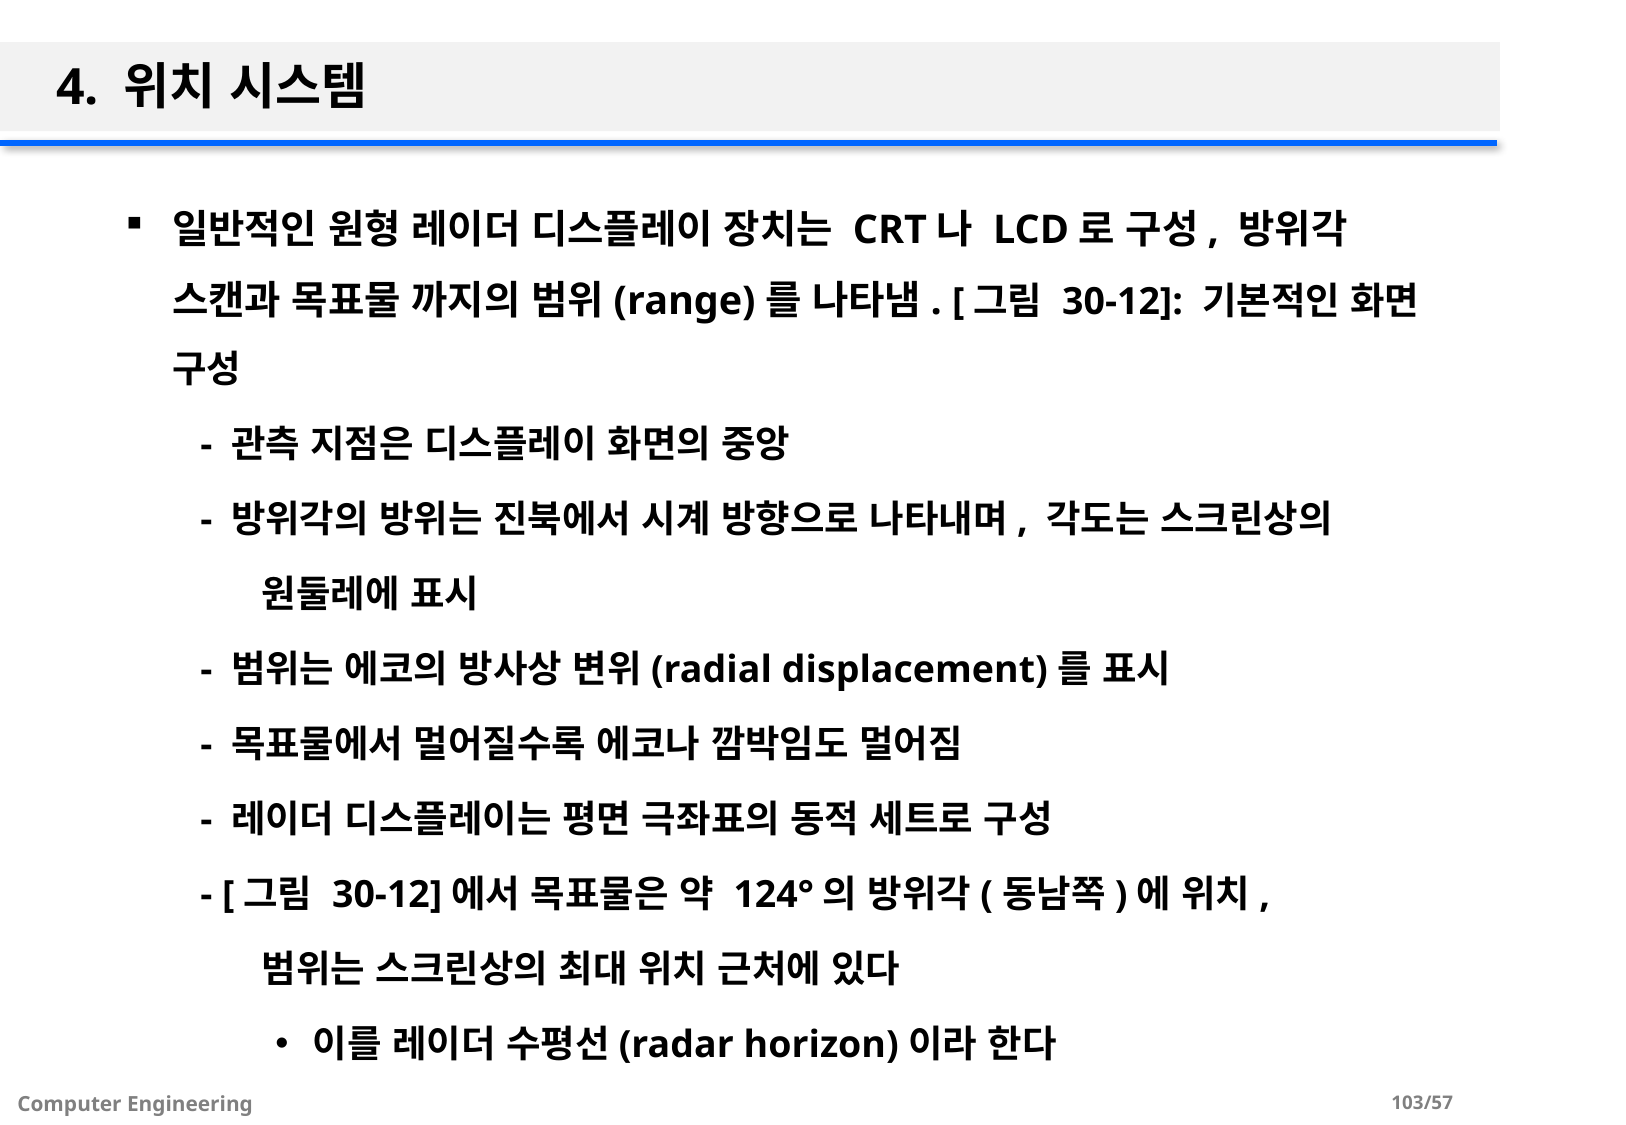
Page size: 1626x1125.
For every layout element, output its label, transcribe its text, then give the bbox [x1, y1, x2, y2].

title 4. 위치 시스템 [41, 42, 1459, 128]
list 일반적인 원형 레이더 디스플레이 장치는 CRT나 LCD로 구성, 방위각 스캔과 목표물 까지의 범위(range)를 나타냄. [그림 30-12]: 기본적인 화면 구성 - 관측 지점은 디스플레이 화면의 중앙 - 방위각의 방위는 진북에서 시계 방향으로 나타내며, 각도는 스크린상의 원둘레에 표시 - 범위는 에코의 방사상 변위(radial displacement)를 표시 - 목표물에서 멀어질수록 에코나 깜박임도 멀어짐 - 레이더 디스플레이는 평면 극좌표의 동적 세트로 구성 - [그림 30-12]에서 목표물은 약 124°의 방위각(동남쪽)에 위치, 범위는 스크린상의 최대 위치 근처에 있다 이를 레이더 수평선(radar horizon)이라 한다 [35, 172, 1465, 1083]
